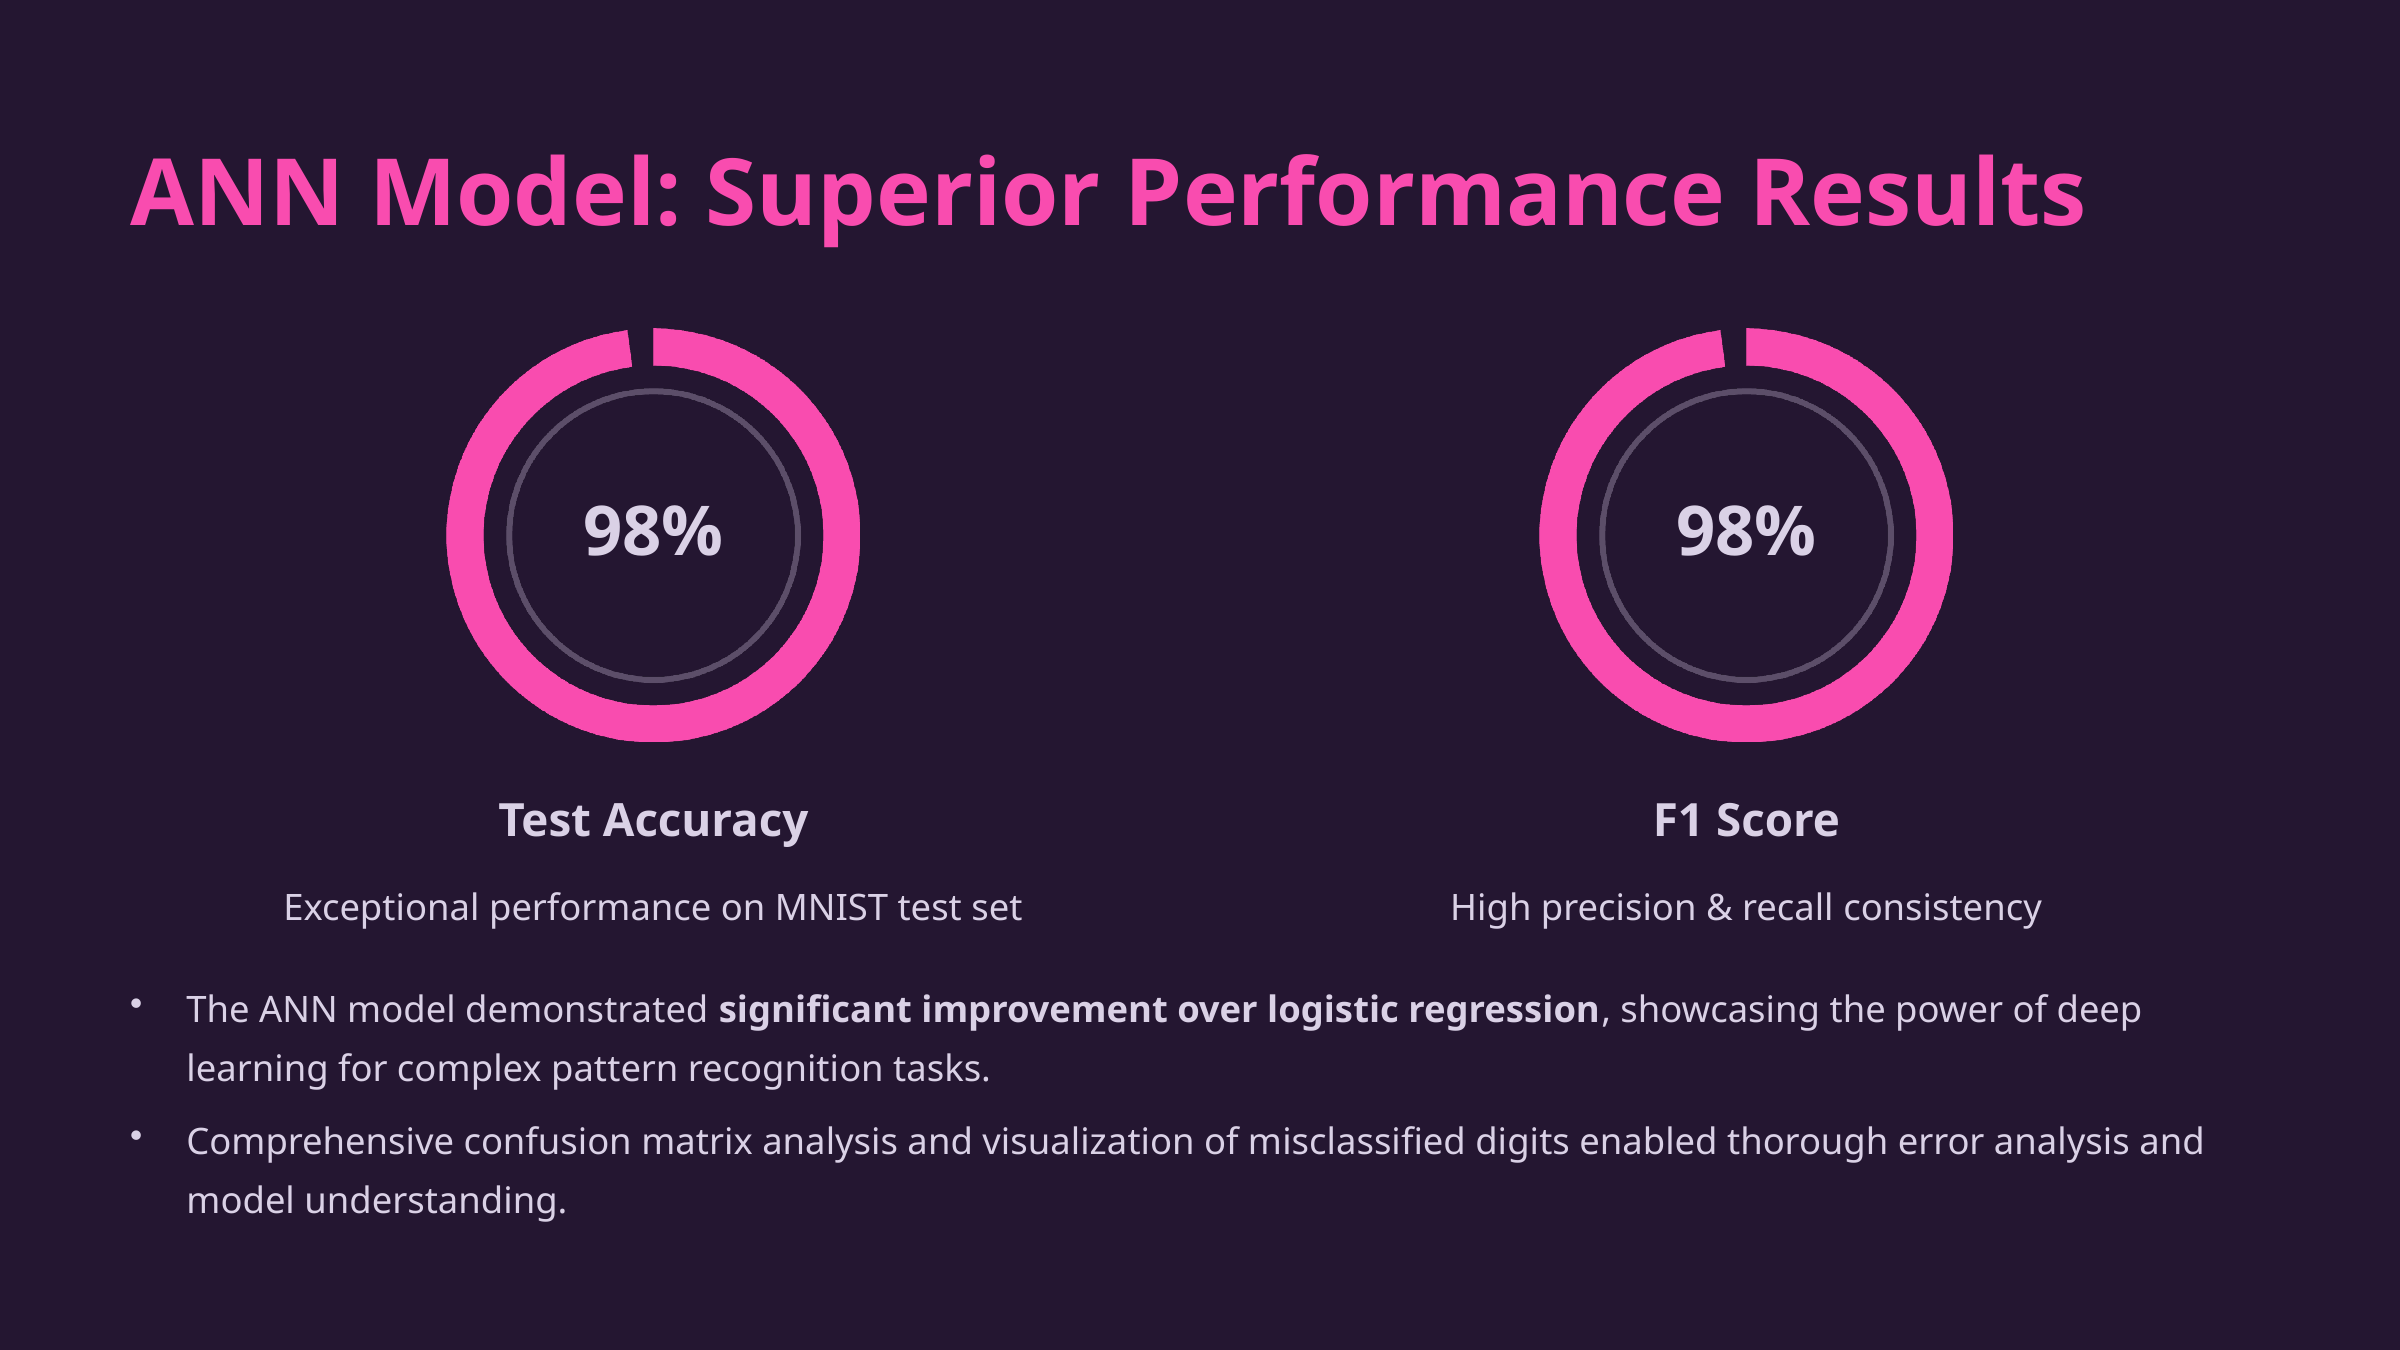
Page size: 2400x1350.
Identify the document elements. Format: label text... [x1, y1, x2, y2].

text_box ANN Model: Superior Performance Results [130, 128, 1944, 245]
text_box High precision & recall consistency [1223, 868, 2270, 929]
picture [1539, 328, 1953, 742]
text_box Comprehensive confusion matrix analysis and visualization of misclassified digits enabled thorough error analysis and model understanding. [130, 1102, 2270, 1222]
text_box Test Accuracy [420, 788, 886, 847]
text_box Exceptional performance on MNIST test set [130, 868, 1177, 929]
picture [446, 328, 860, 742]
text_box F1 Score [1513, 788, 1979, 847]
text_box The ANN model demonstrated significant improvement over logistic regression, showcasing the power of deep learning for complex pattern recognition tasks. [130, 970, 2270, 1090]
